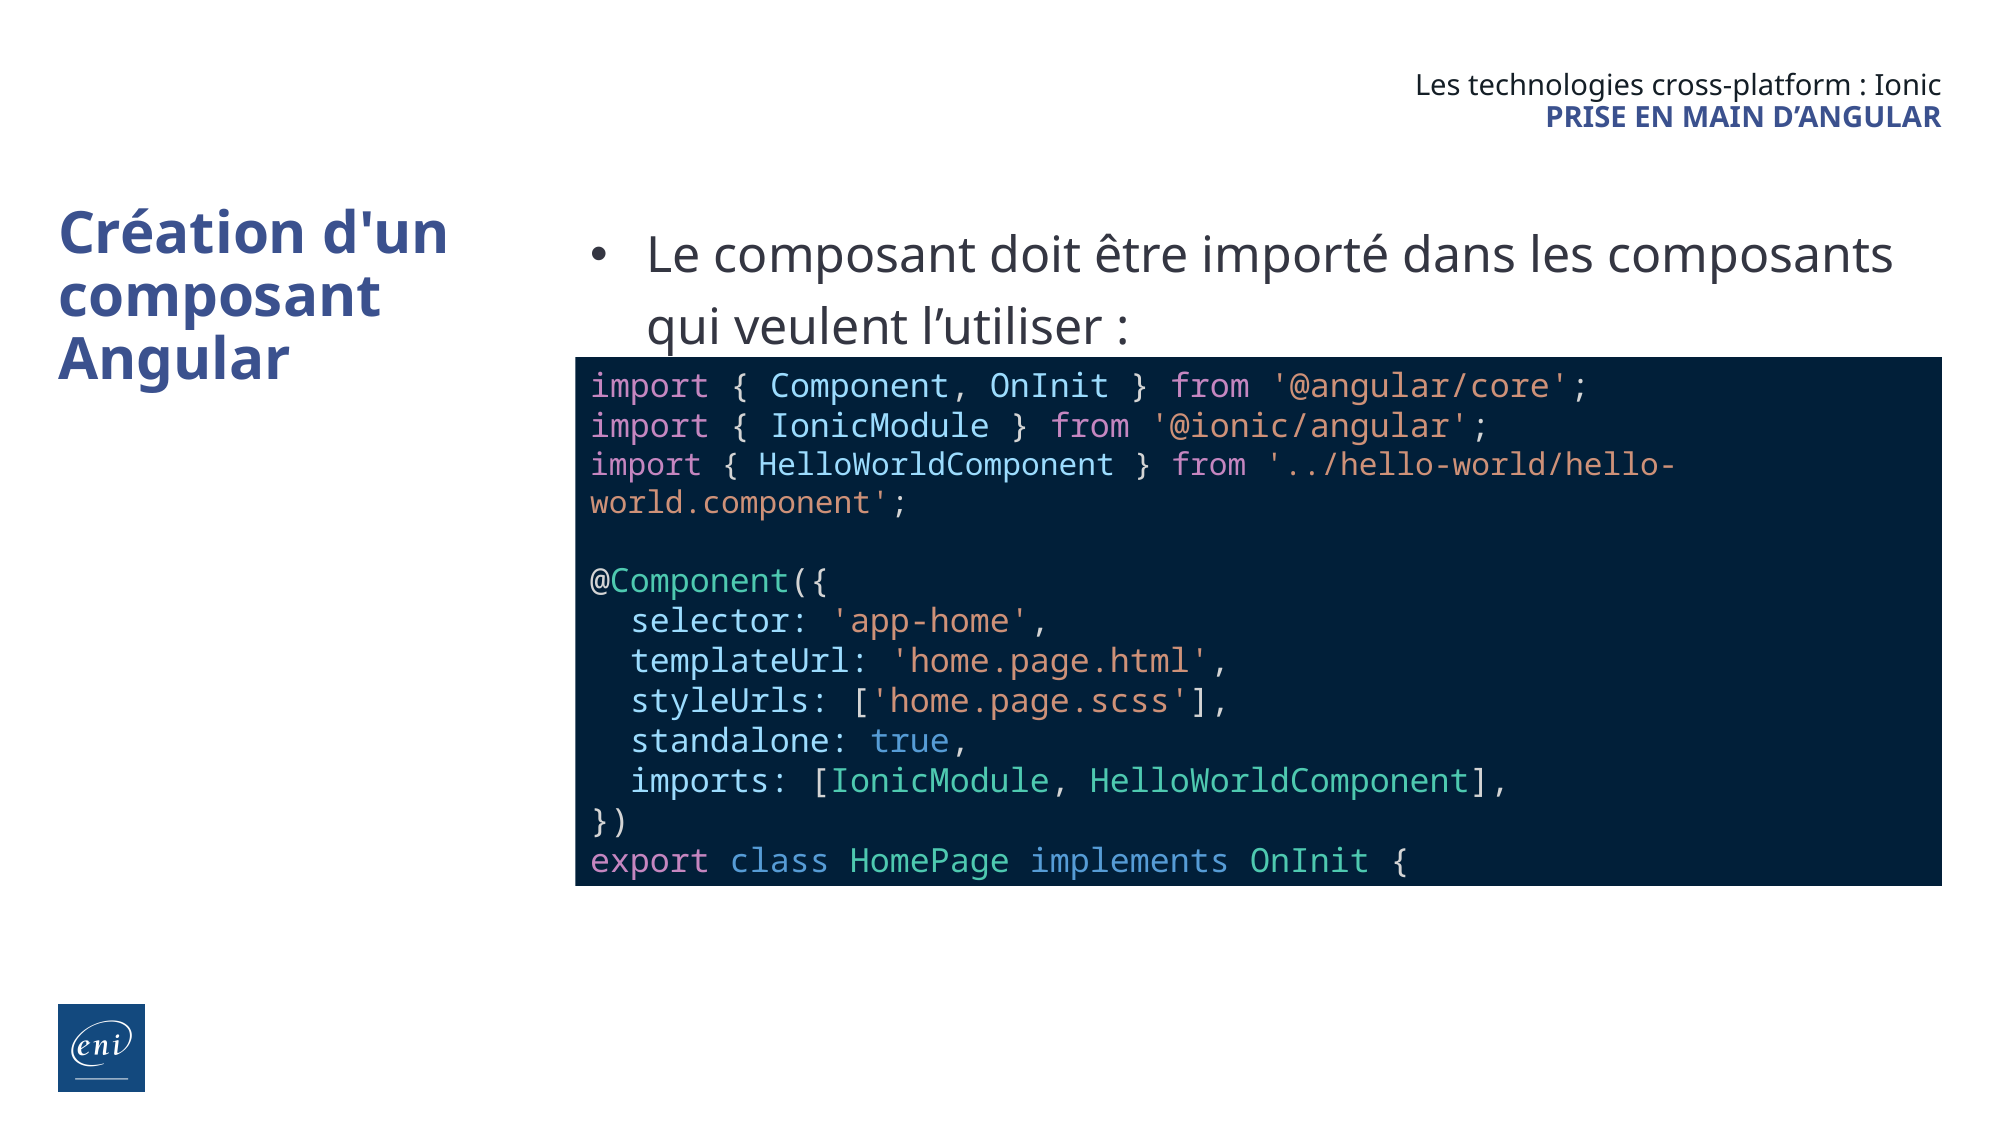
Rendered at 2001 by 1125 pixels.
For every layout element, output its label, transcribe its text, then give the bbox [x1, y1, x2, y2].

text_box import { Component, OnInit } from '@angular/core'; import { IonicModule } from '@ionic/angular'; import { HelloWorldComponent } from '../hello-world/hello-world.component'; @Component({ selector: 'app-home', templateUrl: 'home.page.html', styleUrls: ['home.page.scss'], standalone: true, imports: [IonicModule, HelloWorldComponent], }) export class HomePage implements OnInit { [575, 357, 1942, 886]
text_box Le composant doit être importé dans les composants qui veulent l’utiliser : [575, 203, 1942, 357]
picture [58, 1004, 145, 1092]
text_box Création d'un composant Angular [58, 203, 526, 929]
text_box Les technologies cross-platform : Ionic Prise en main d’Angular [627, 70, 1942, 160]
